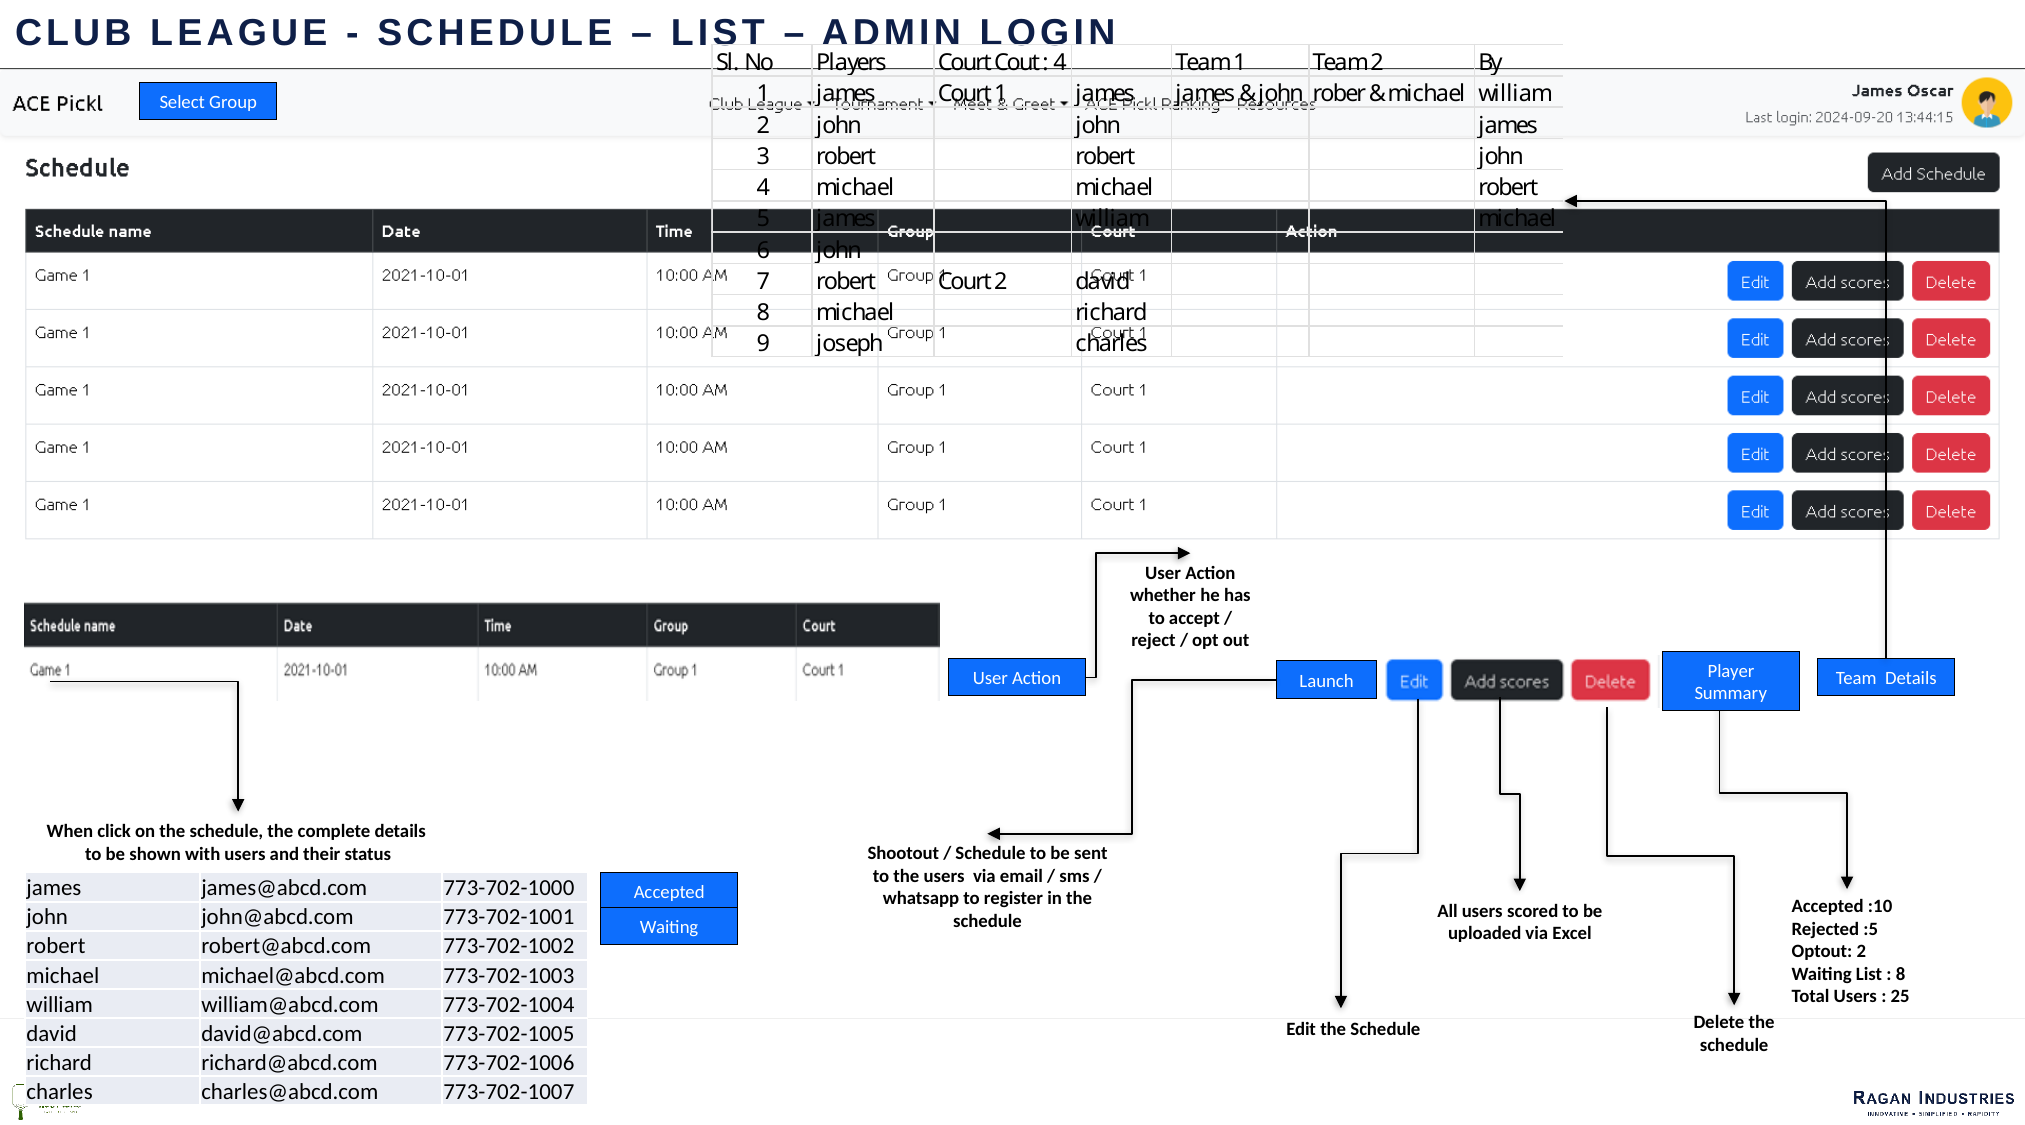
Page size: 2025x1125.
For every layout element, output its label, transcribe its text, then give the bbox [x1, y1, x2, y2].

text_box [1085, 552, 1191, 678]
table_cell richard [26, 1048, 199, 1075]
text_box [1686, 728, 1880, 857]
text_box Club League - Schedule – List – Admin Login [0, 0, 2025, 54]
table_cell 773-702-1007 [443, 1077, 587, 1104]
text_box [987, 679, 1277, 834]
table_cell 773-702-1006 [443, 1048, 587, 1075]
text_box Edit the Schedule [1269, 1030, 1438, 1047]
table_cell richard@abcd.com [201, 1048, 441, 1075]
picture [12, 1084, 81, 1120]
table_cell 773-702-1005 [443, 1030, 587, 1046]
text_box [1412, 783, 1608, 805]
table_cell david@abcd.com [201, 1030, 441, 1046]
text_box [49, 681, 239, 812]
table_cell david [26, 1030, 199, 1046]
picture [1837, 1084, 2025, 1120]
picture [0, 68, 2025, 1019]
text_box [1224, 814, 1516, 893]
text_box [1521, 792, 1820, 921]
table_cell charles@abcd.com [201, 1077, 441, 1104]
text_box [1496, 268, 1955, 591]
text_box Delete the schedule [1650, 1030, 1819, 1063]
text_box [710, 43, 1565, 359]
table_cell charles [26, 1077, 199, 1104]
